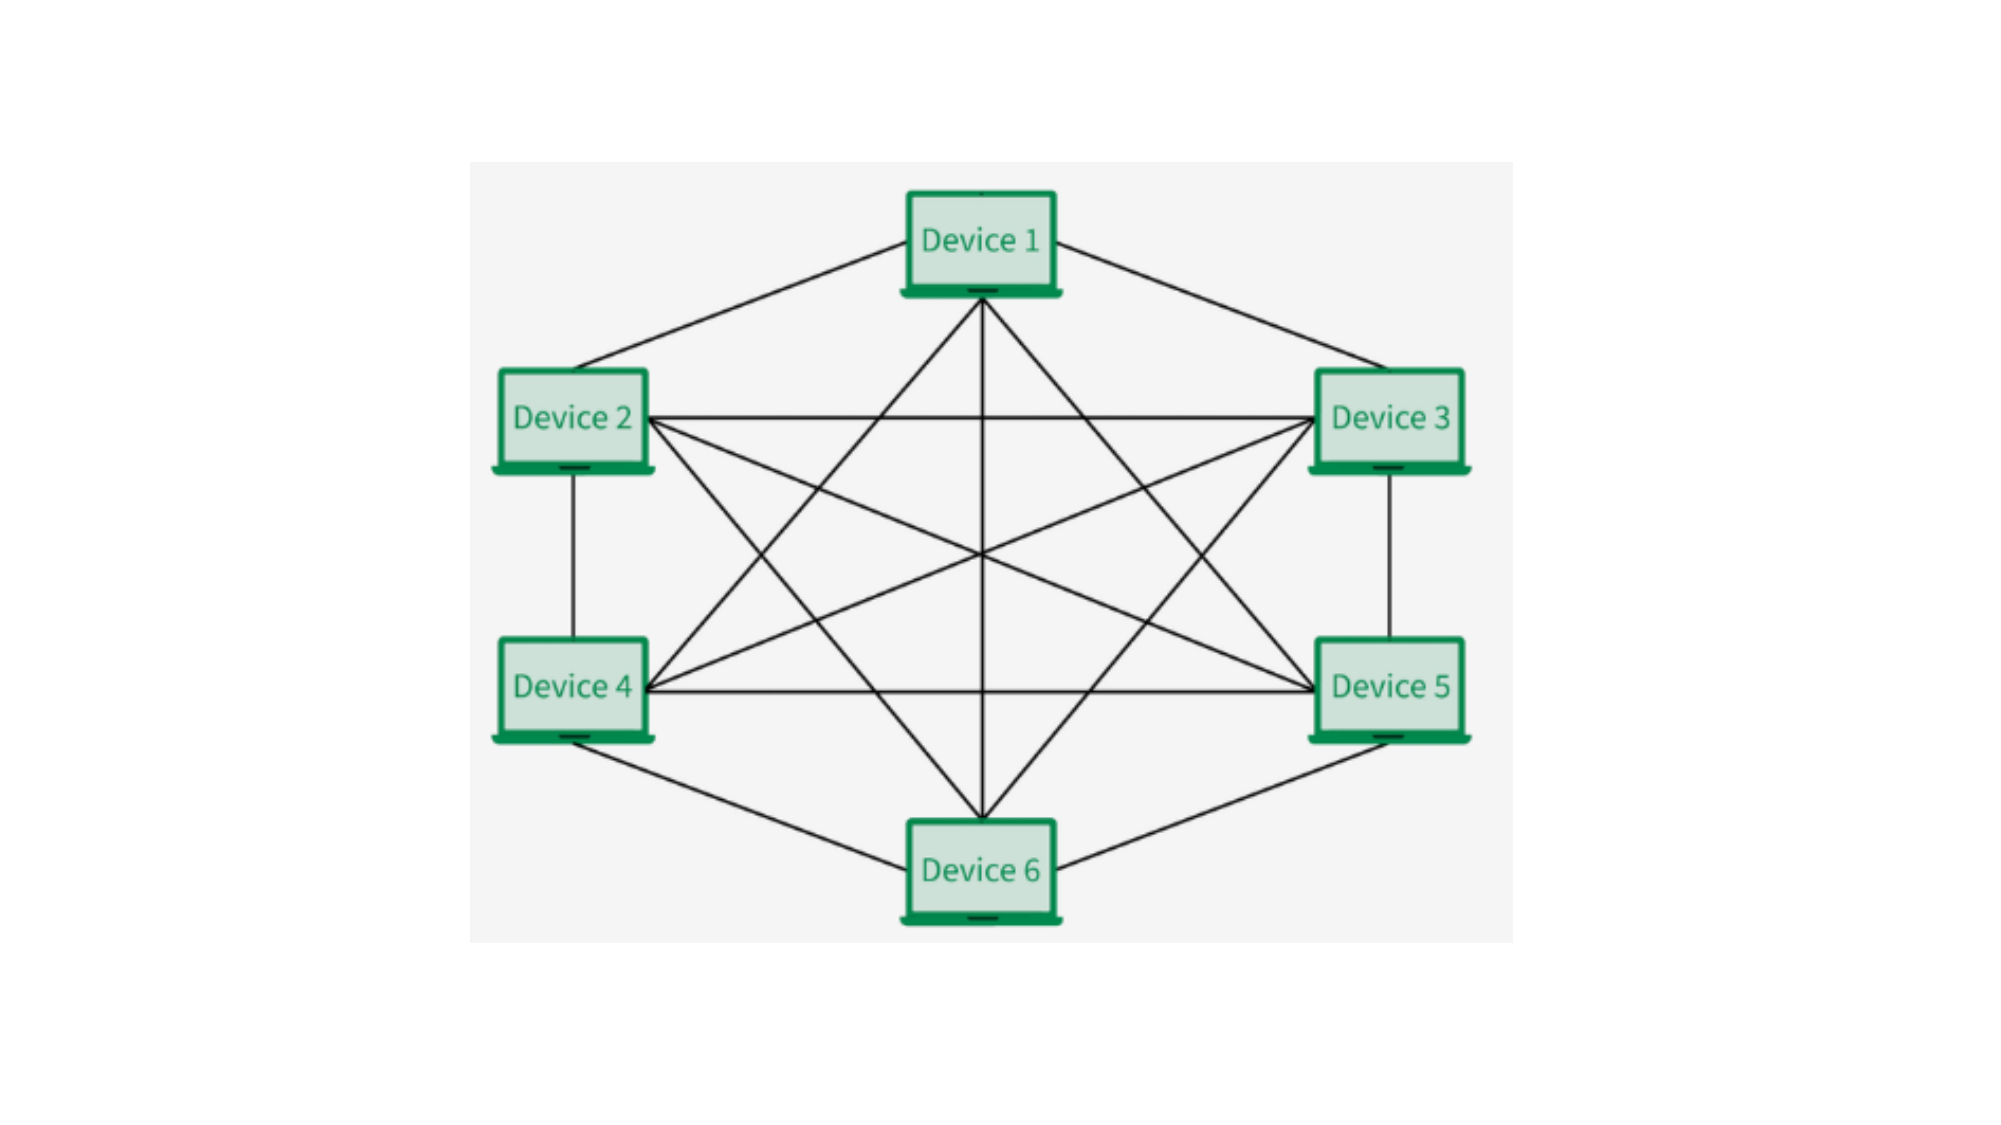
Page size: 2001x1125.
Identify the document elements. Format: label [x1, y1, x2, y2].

picture [470, 162, 1513, 943]
